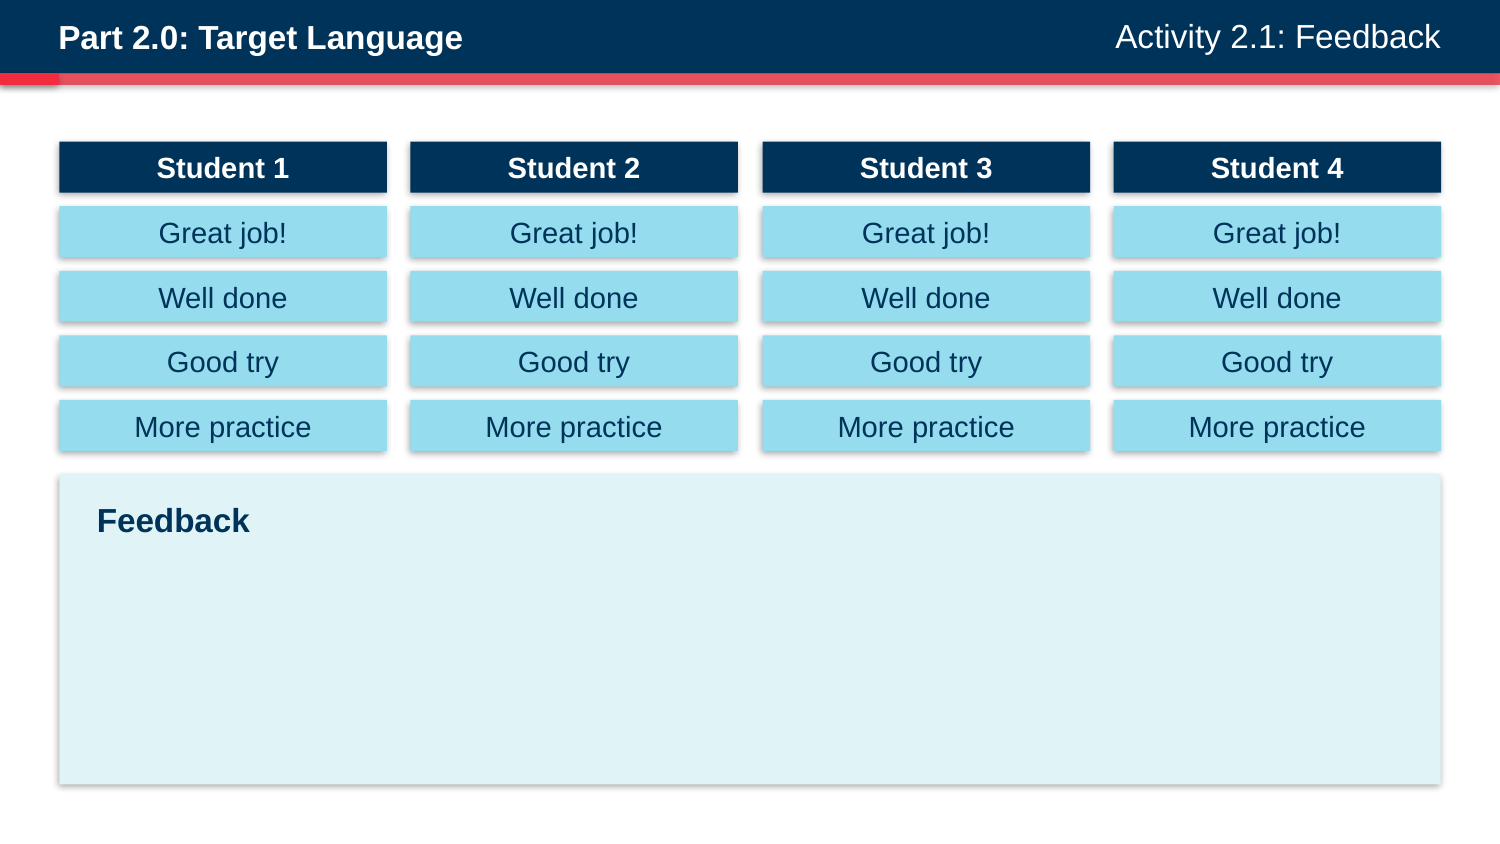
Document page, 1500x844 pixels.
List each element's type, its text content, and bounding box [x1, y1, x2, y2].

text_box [410, 141, 739, 452]
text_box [59, 141, 388, 452]
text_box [1113, 141, 1442, 452]
text_box [0, 72, 60, 86]
text_box Part 2.0: Target Language [58, 16, 907, 57]
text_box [762, 141, 1091, 452]
text_box [0, 0, 1500, 72]
text_box [60, 72, 1500, 86]
text_box [59, 473, 1441, 785]
text_box Activity 2.1: Feedback [910, 15, 1442, 59]
text_box Feedback [96, 498, 458, 539]
